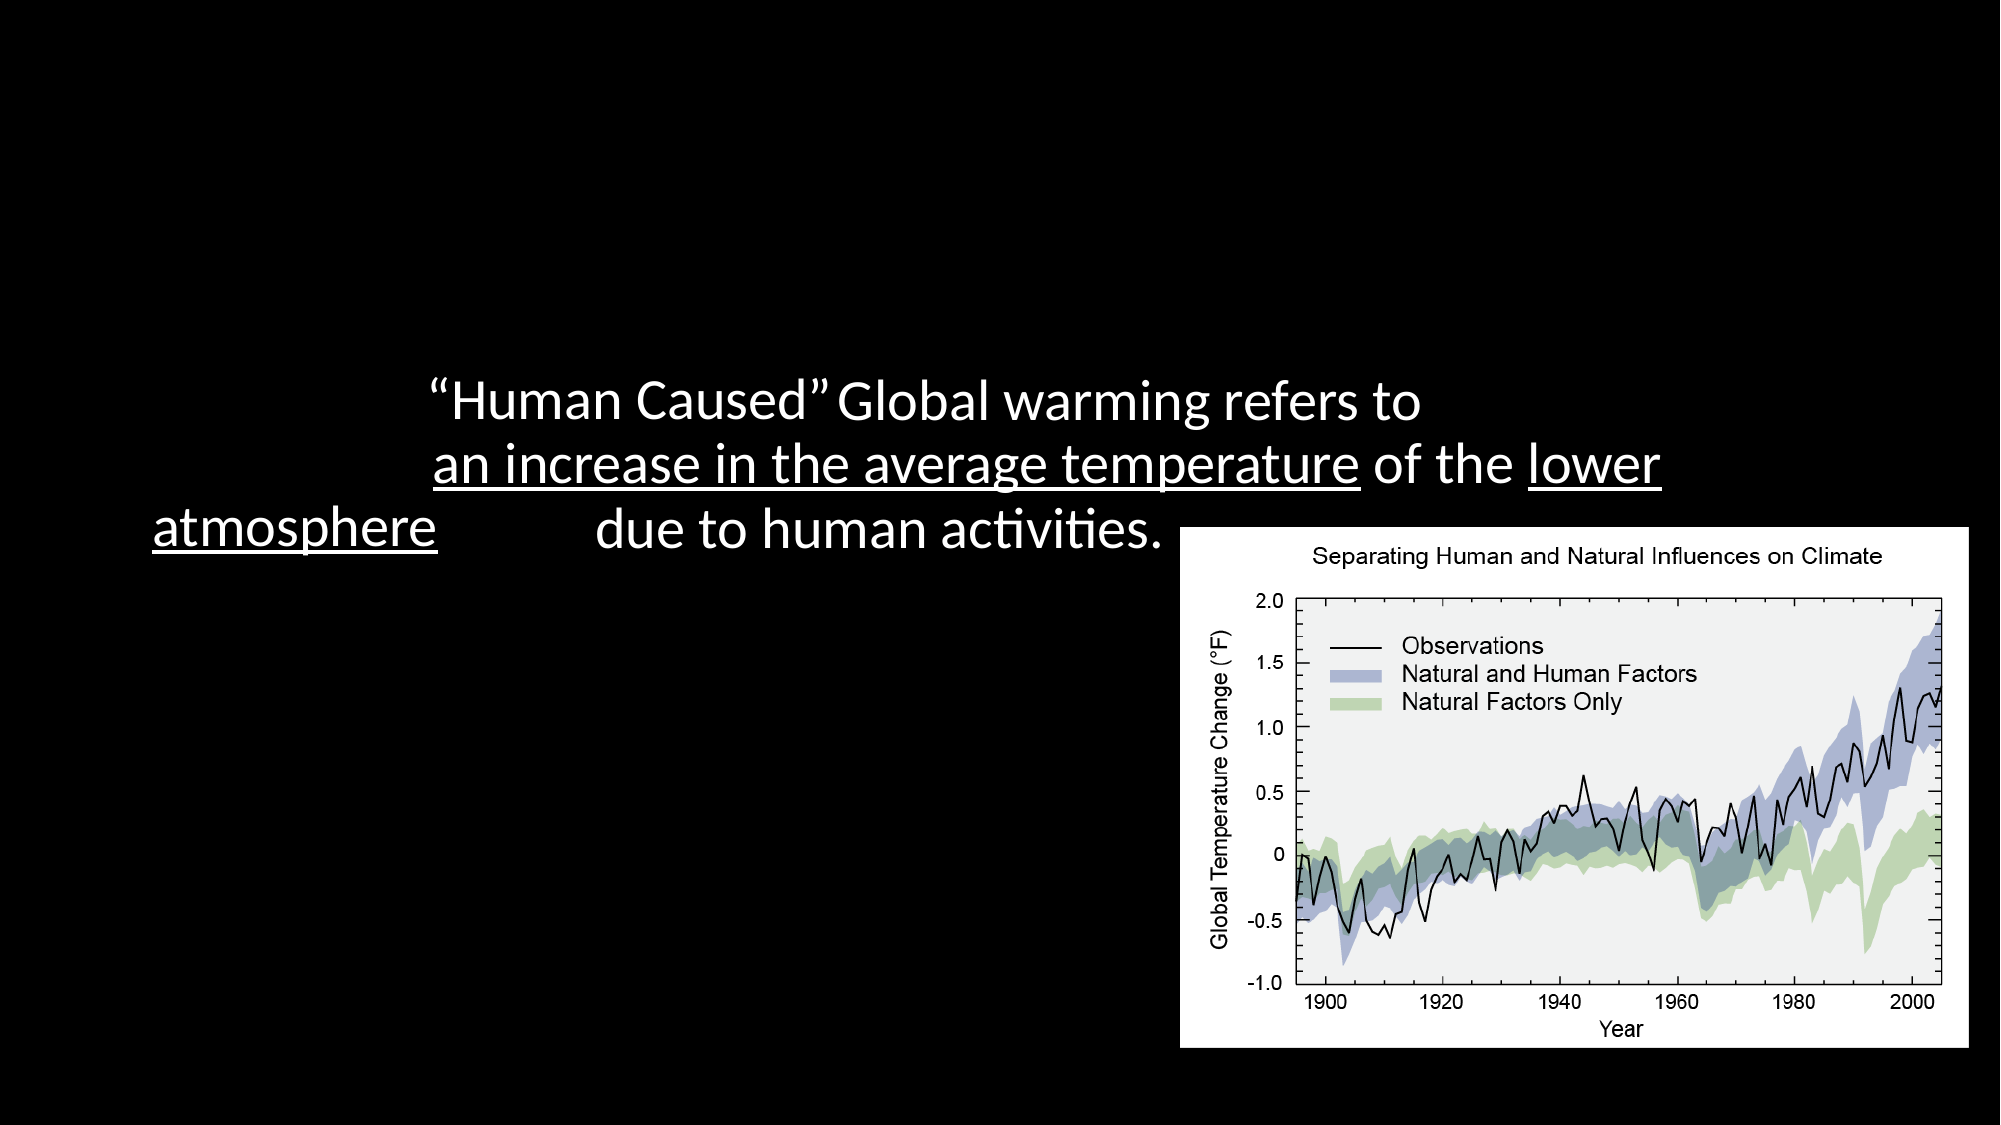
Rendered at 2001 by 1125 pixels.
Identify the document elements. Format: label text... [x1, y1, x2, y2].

picture [1180, 527, 1969, 1048]
text_box due to human activities. [580, 482, 1218, 568]
list Climate change is any substantial change in Earth’s climate that lasts for an extended period of time. Global warming refers to climate change that causes an increase in the average temperature of the lower atmosphere. Global warming can have many different causes, but it is most commonly associated with human interference, specifically the release of excessive amounts of greenhouse gases. [137, 299, 1863, 1014]
text_box “Human Caused” [411, 353, 853, 439]
